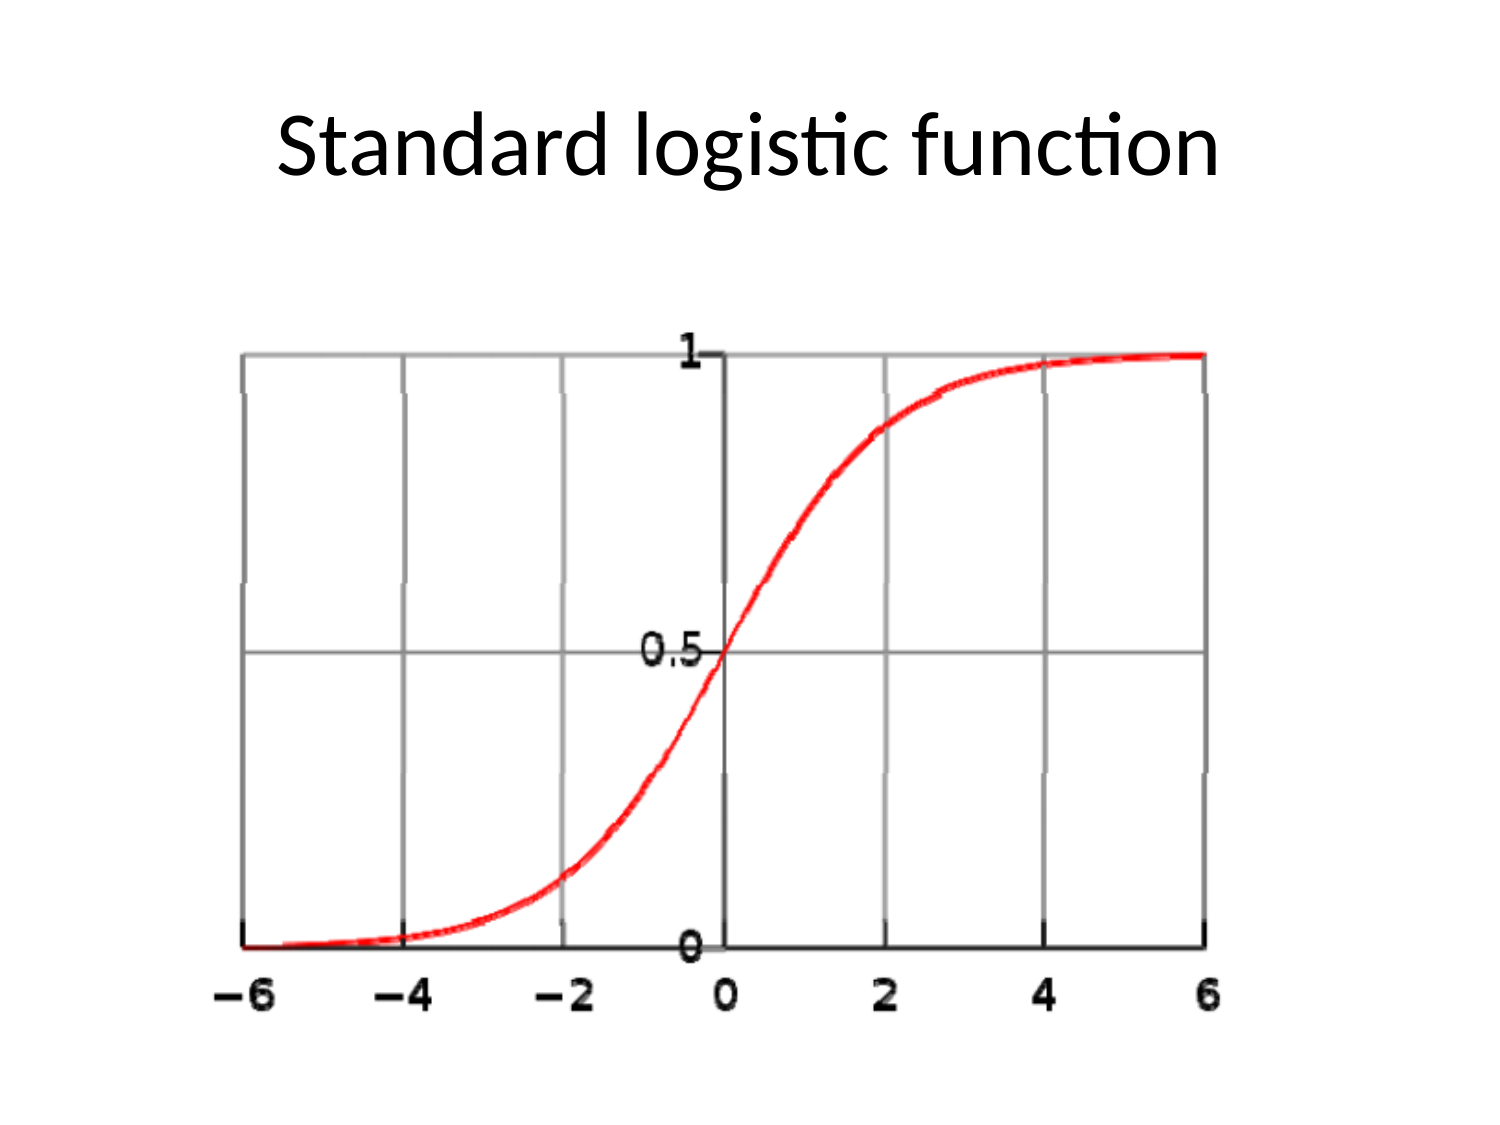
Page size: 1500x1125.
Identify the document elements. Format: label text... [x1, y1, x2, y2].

title Standard logistic function [75, 45, 1425, 233]
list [130, 274, 1269, 1063]
